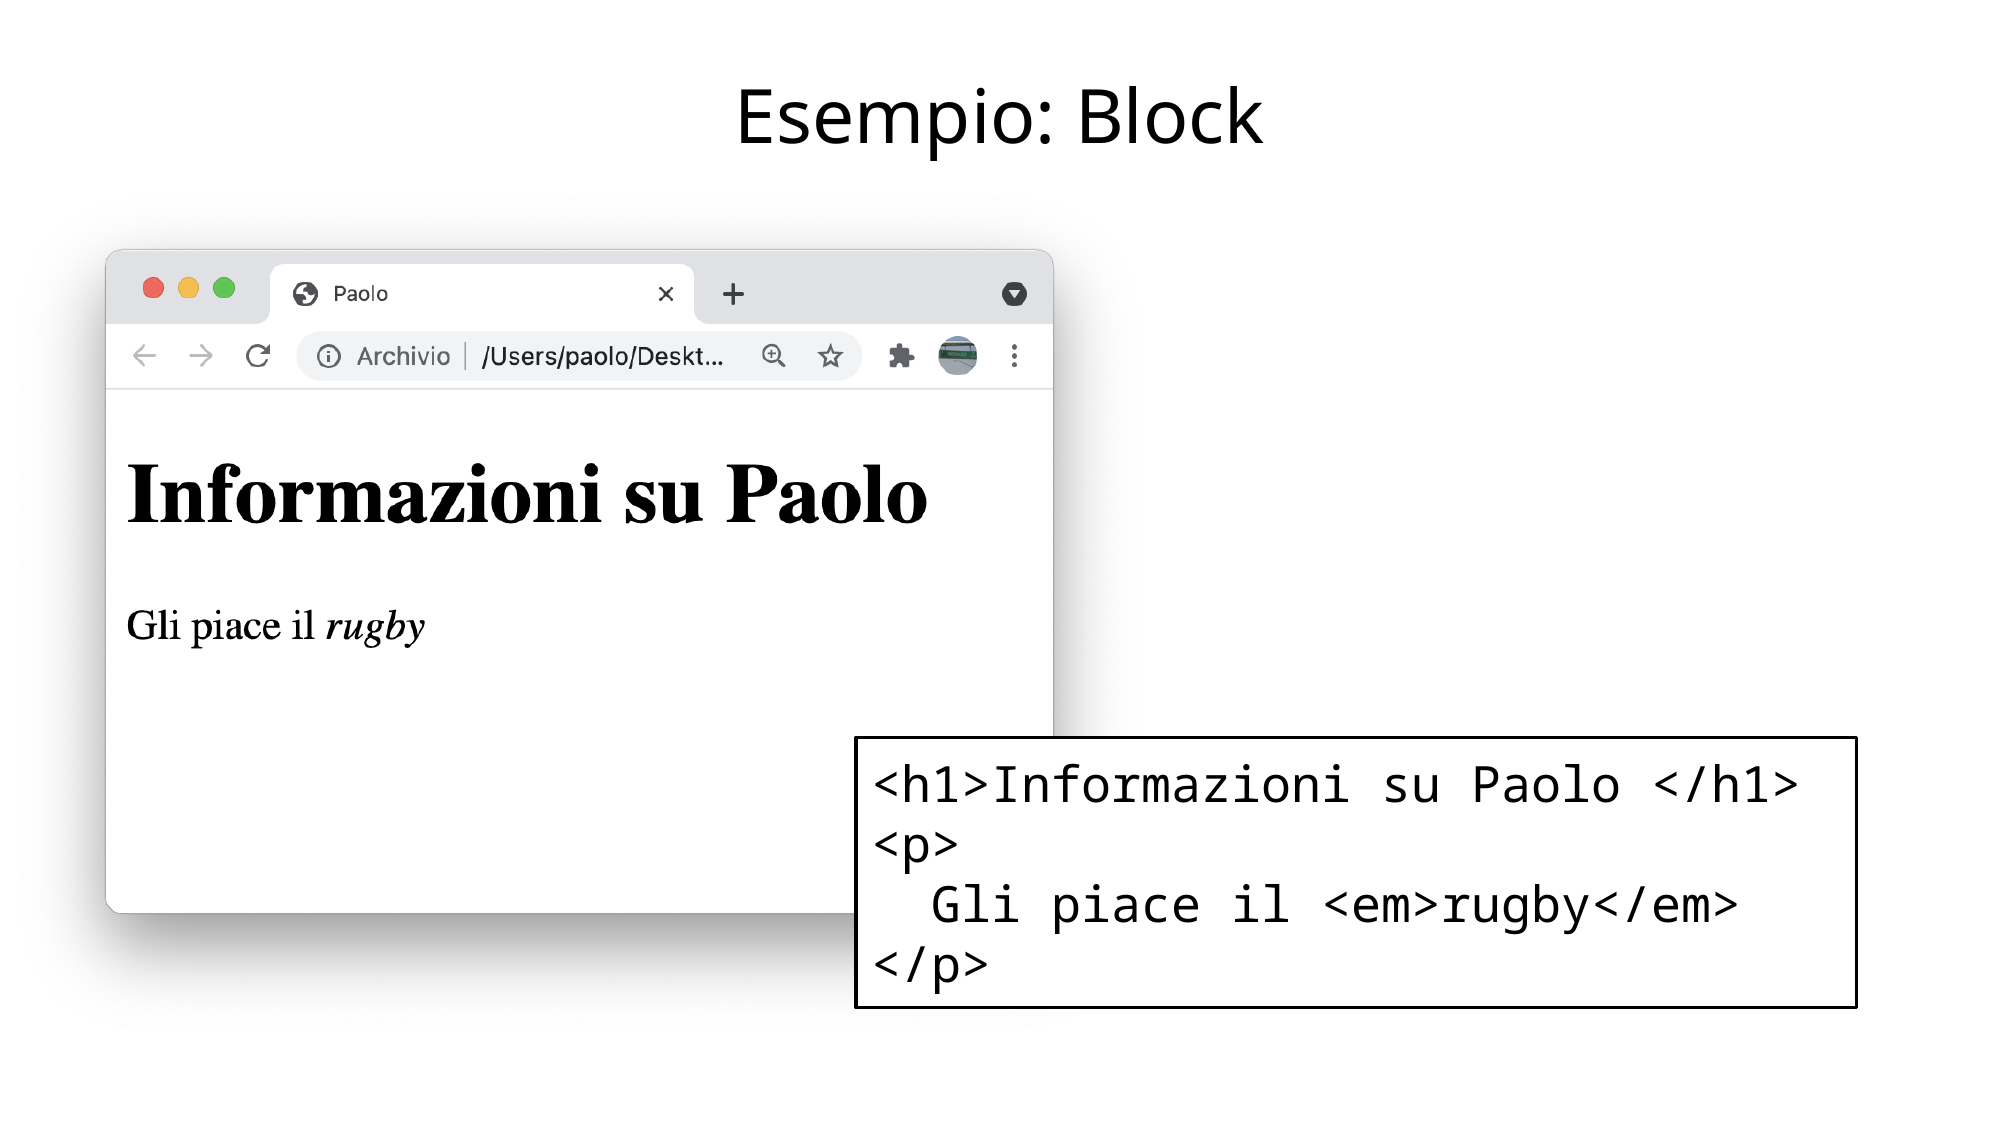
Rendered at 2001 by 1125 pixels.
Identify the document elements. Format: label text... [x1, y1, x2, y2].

text_box <h1>Informazioni su Paolo </h1> <p> Gli piace il <em>rugby</em> </p> [1152, 737, 1857, 1008]
picture [6, 182, 1152, 1044]
title Esempio: Block [378, 56, 1622, 183]
